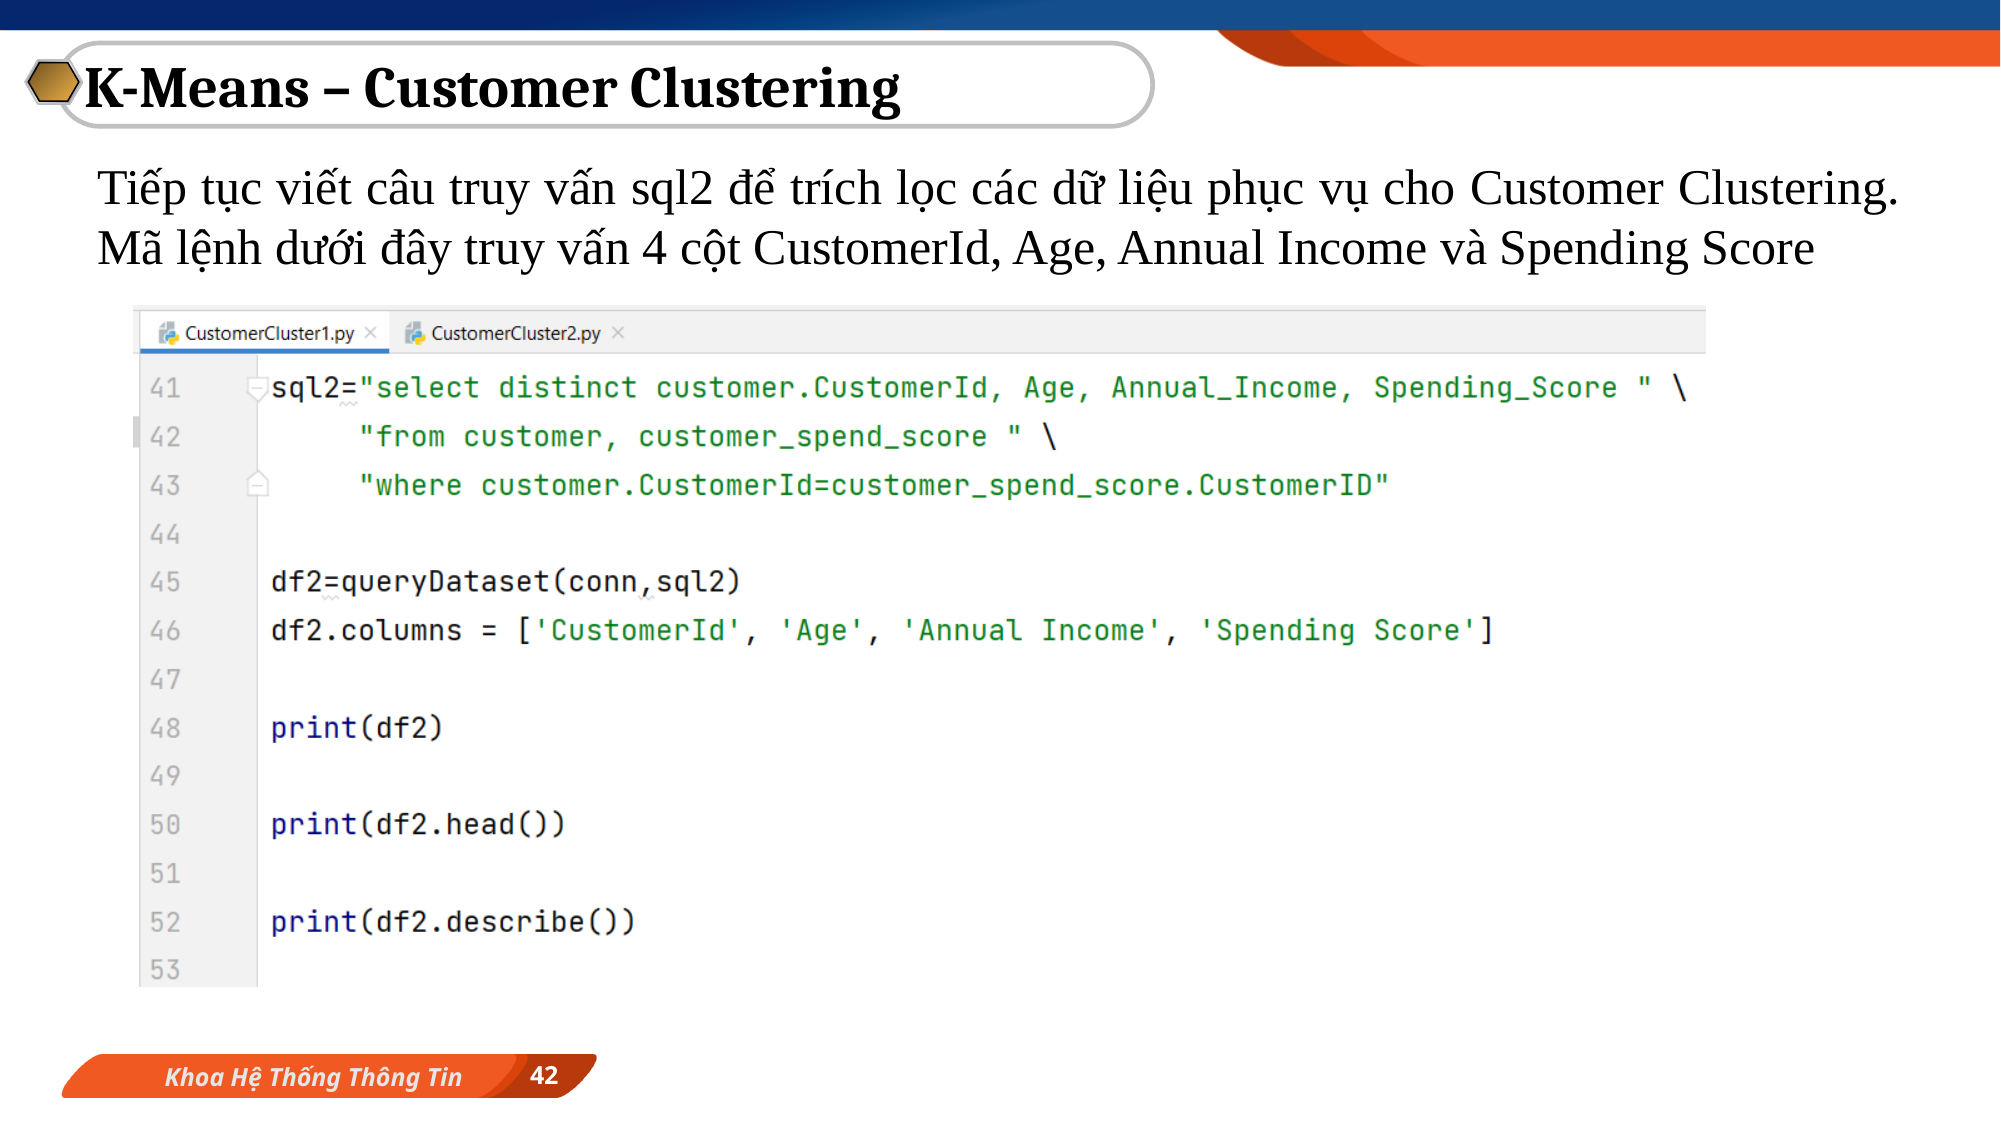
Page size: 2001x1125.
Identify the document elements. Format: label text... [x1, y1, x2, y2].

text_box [24, 42, 1153, 127]
picture [0, 0, 2001, 71]
footer Khoa Hệ Thống Thông Tin [119, 1054, 508, 1098]
picture [34, 1017, 624, 1125]
picture [133, 305, 1707, 988]
text_box Tiếp tục viết câu truy vấn sql2 để trích lọc các dữ liệu phục vụ cho Customer Clustering. Mã lệnh dưới đây truy vấn 4 cột CustomerId, Age, Annual Income và Spending Score [82, 147, 1917, 283]
slide_number 42 [508, 1046, 574, 1106]
